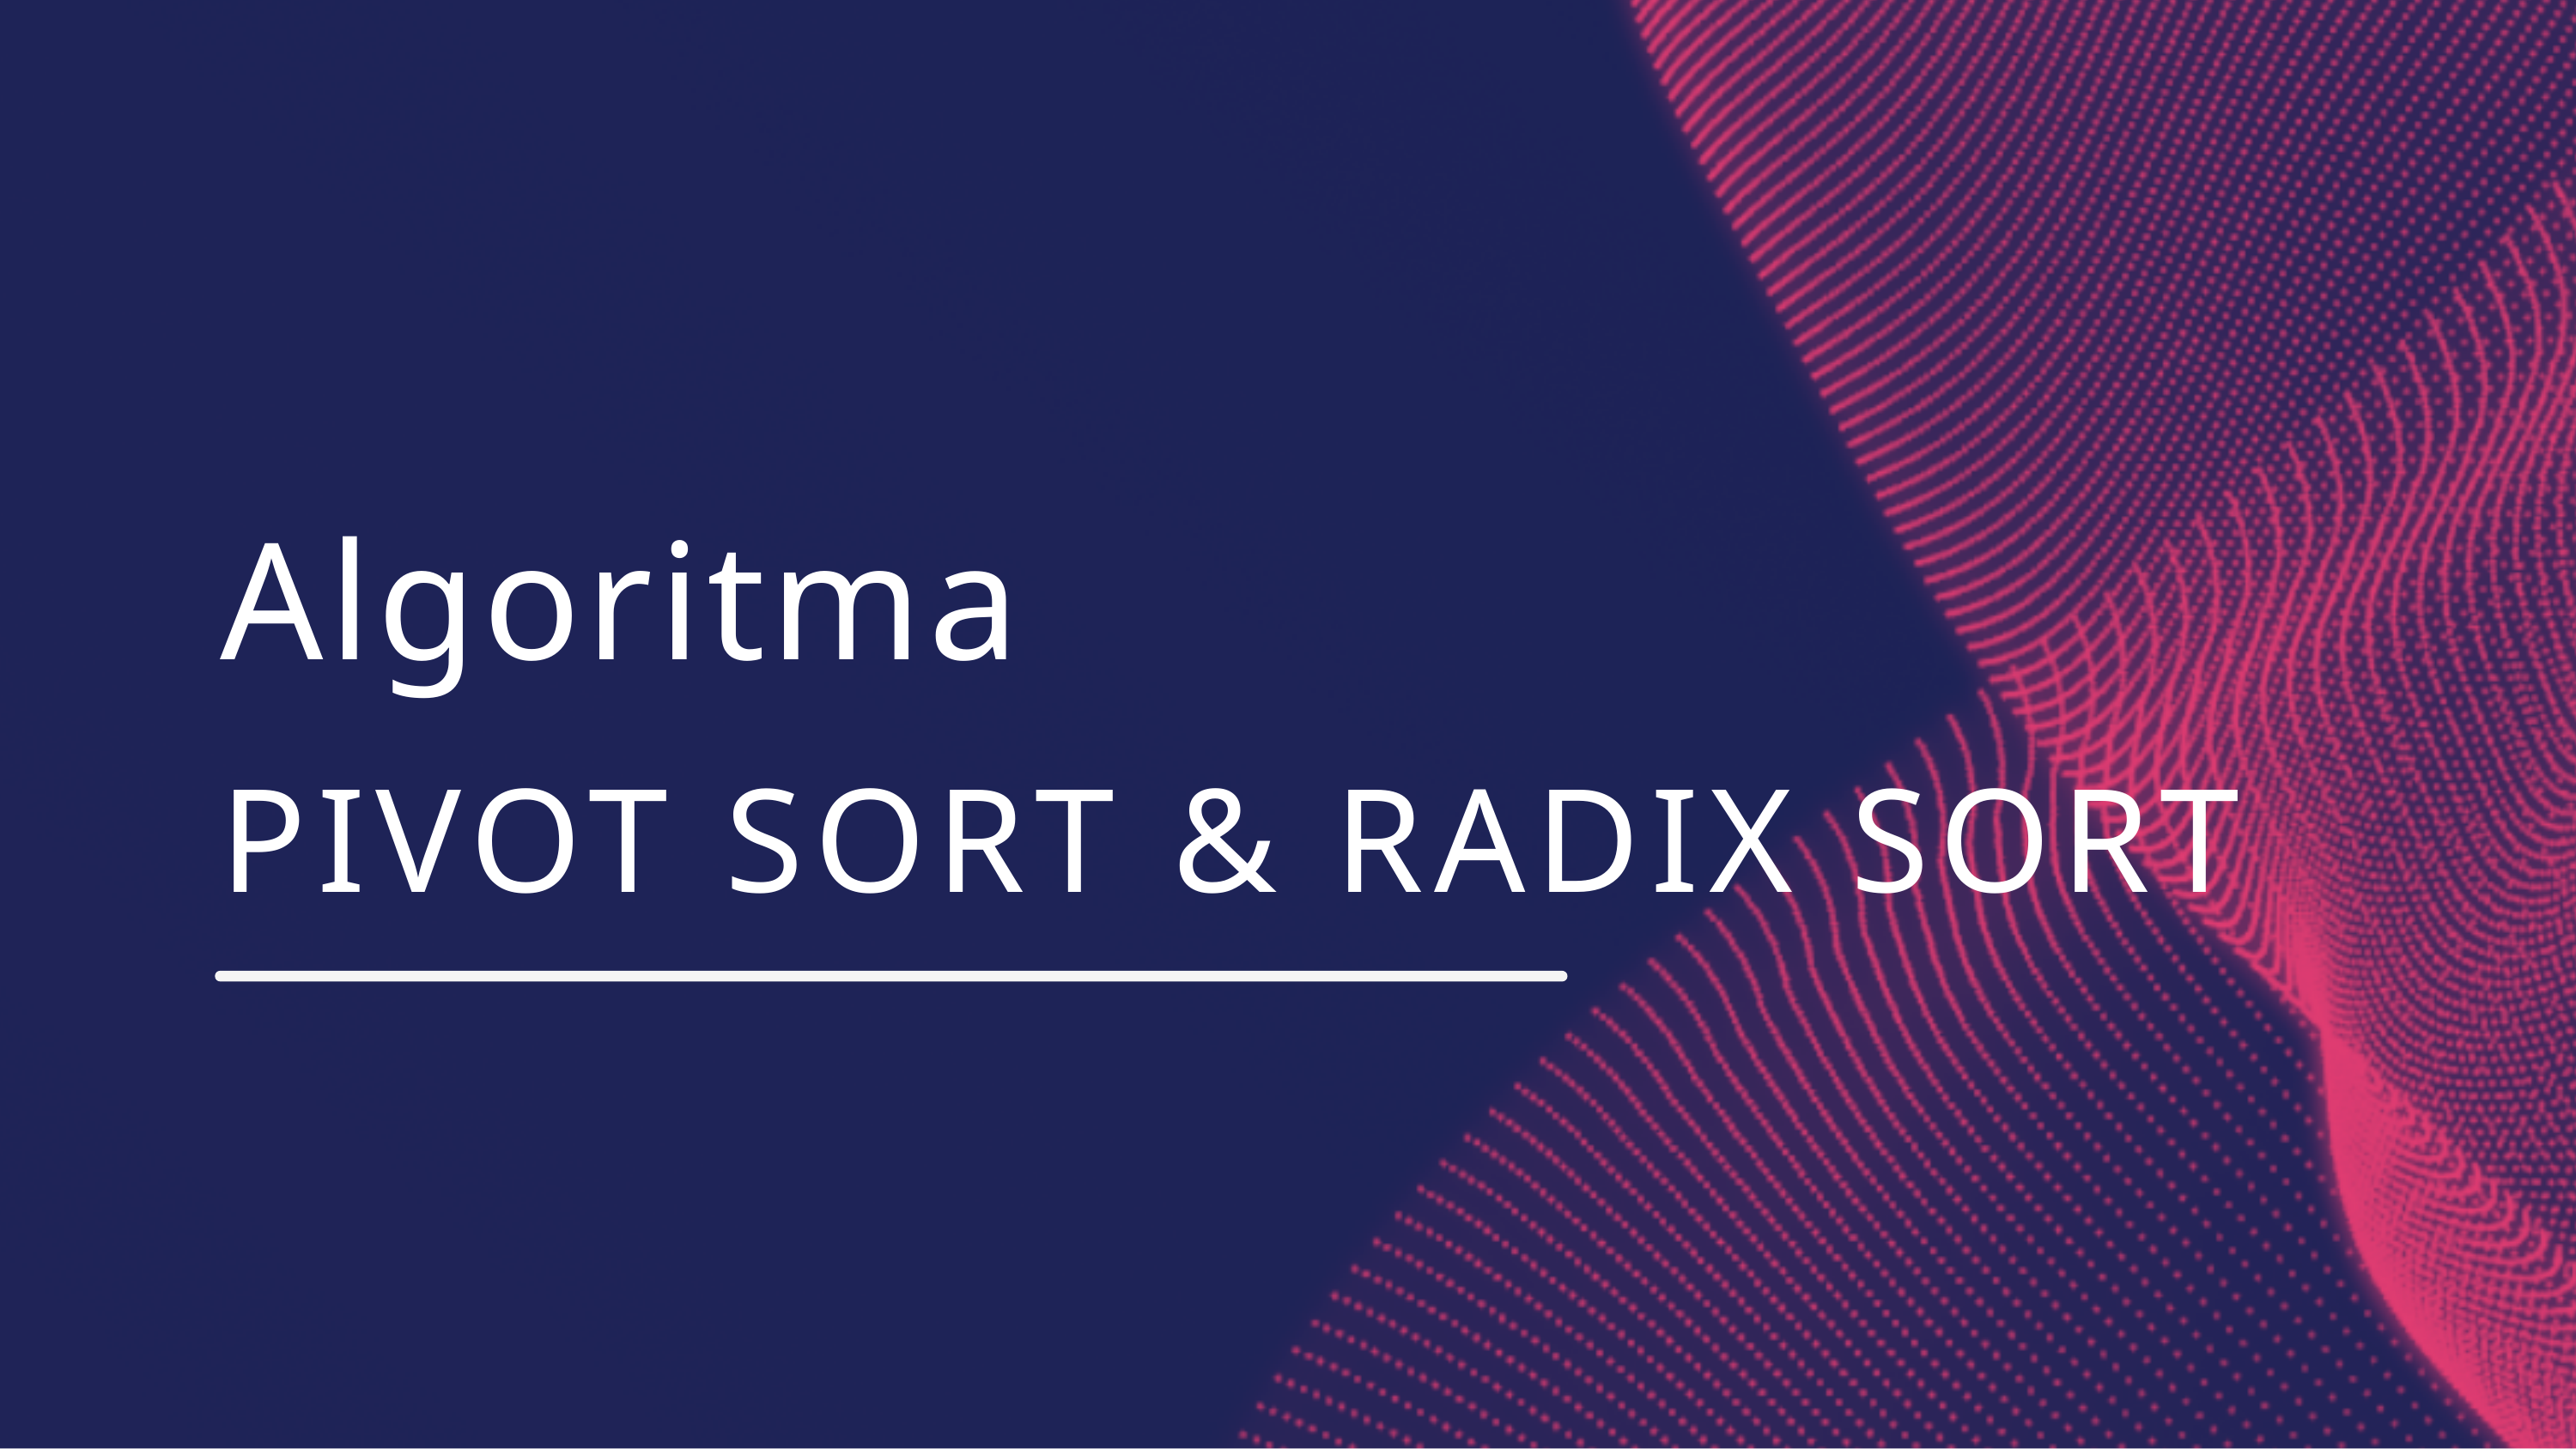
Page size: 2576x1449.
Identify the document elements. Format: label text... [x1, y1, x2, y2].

text_box Algoritma [220, 513, 1505, 692]
text_box PIVOT SORT & RADIX SORT [220, 763, 2432, 921]
text_box [0, 0, 2576, 1449]
